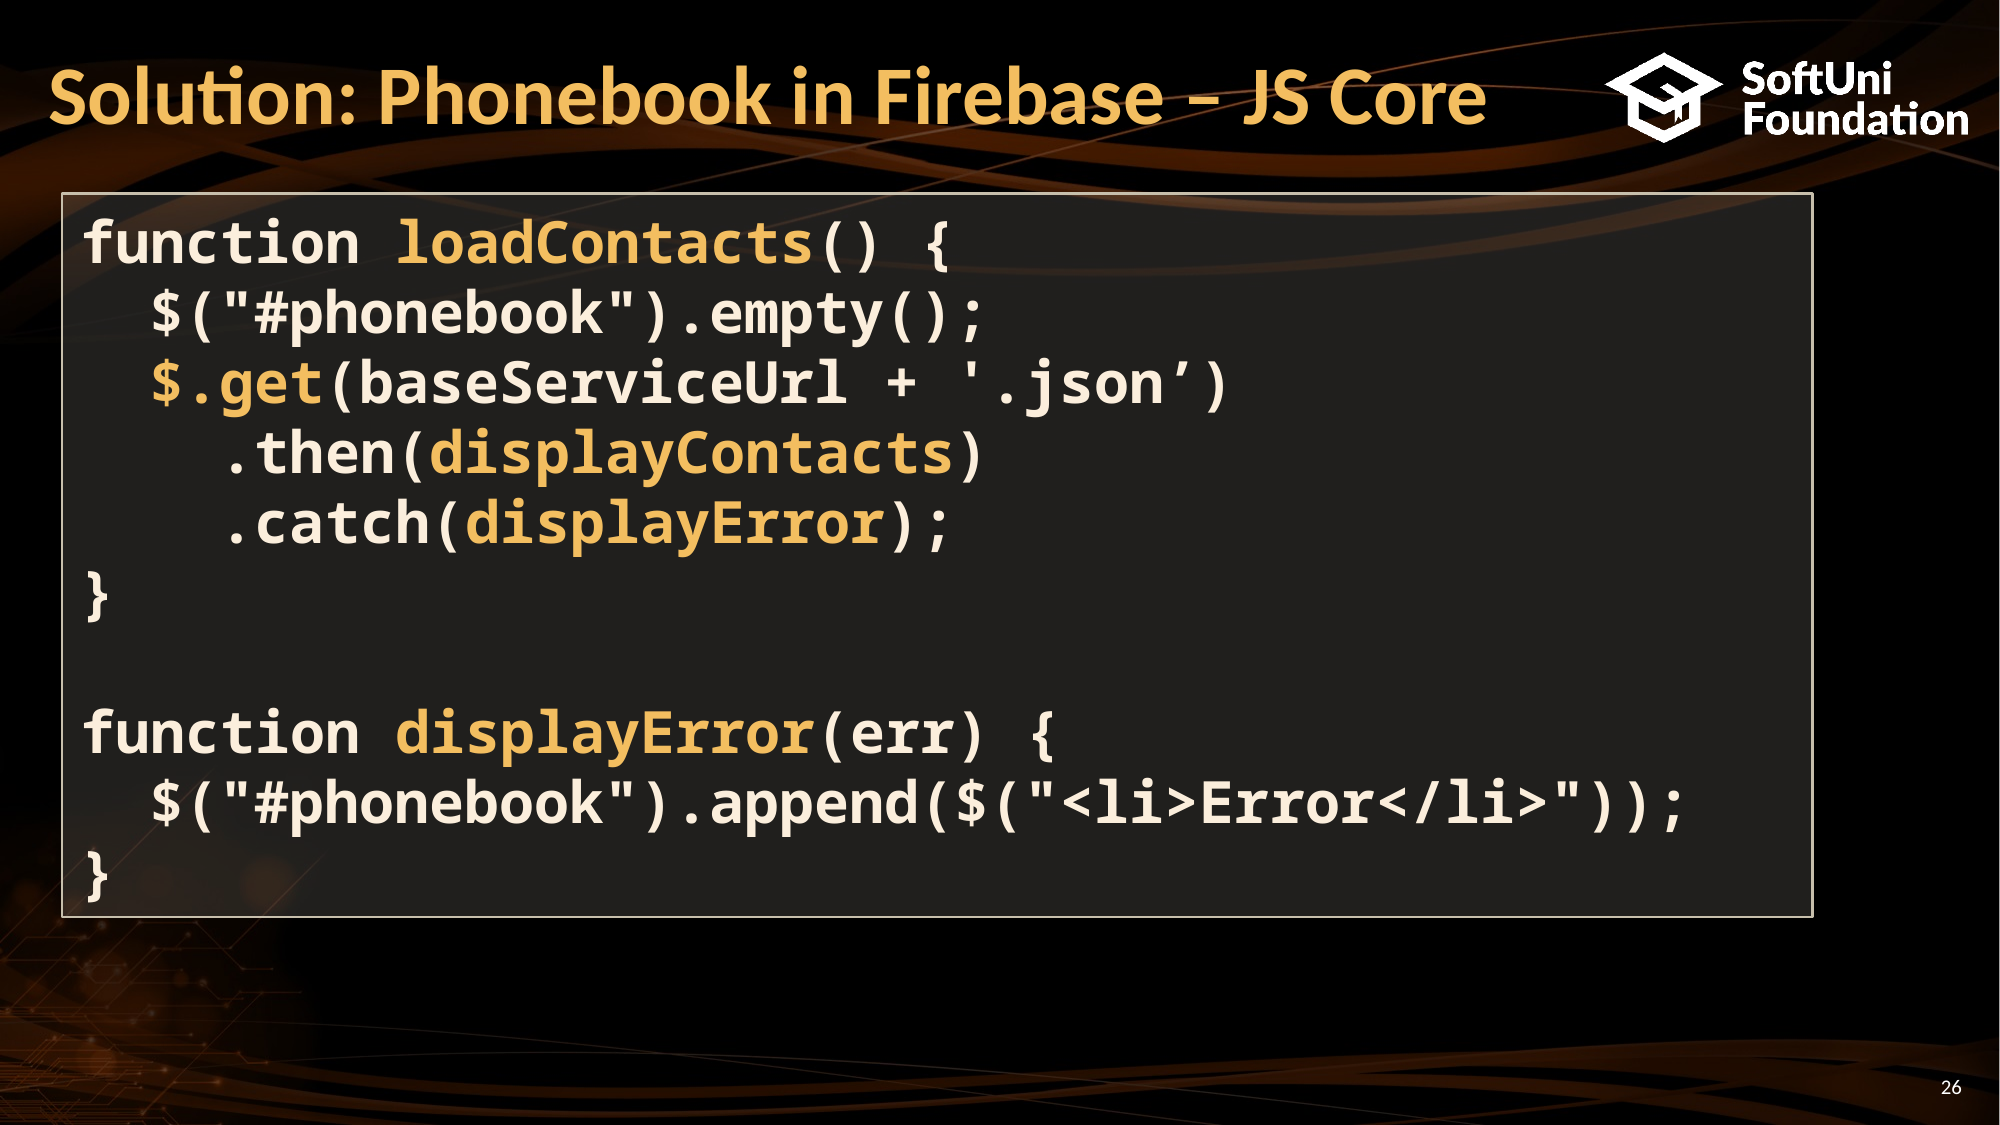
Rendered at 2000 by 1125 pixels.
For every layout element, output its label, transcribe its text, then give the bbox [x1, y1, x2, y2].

text_box function loadContacts() { $("#phonebook").empty(); $.get(baseServiceUrl + '.json’) .then(displayContacts) .catch(displayError); } function displayError(err) { $("#phonebook").append($("<li>Error</li>")); } [62, 193, 1813, 917]
slide_number 26 [1897, 1070, 1968, 1103]
picture [0, 0, 2000, 1125]
title Solution: Phonebook in Firebase – JS Core [30, 6, 1602, 189]
